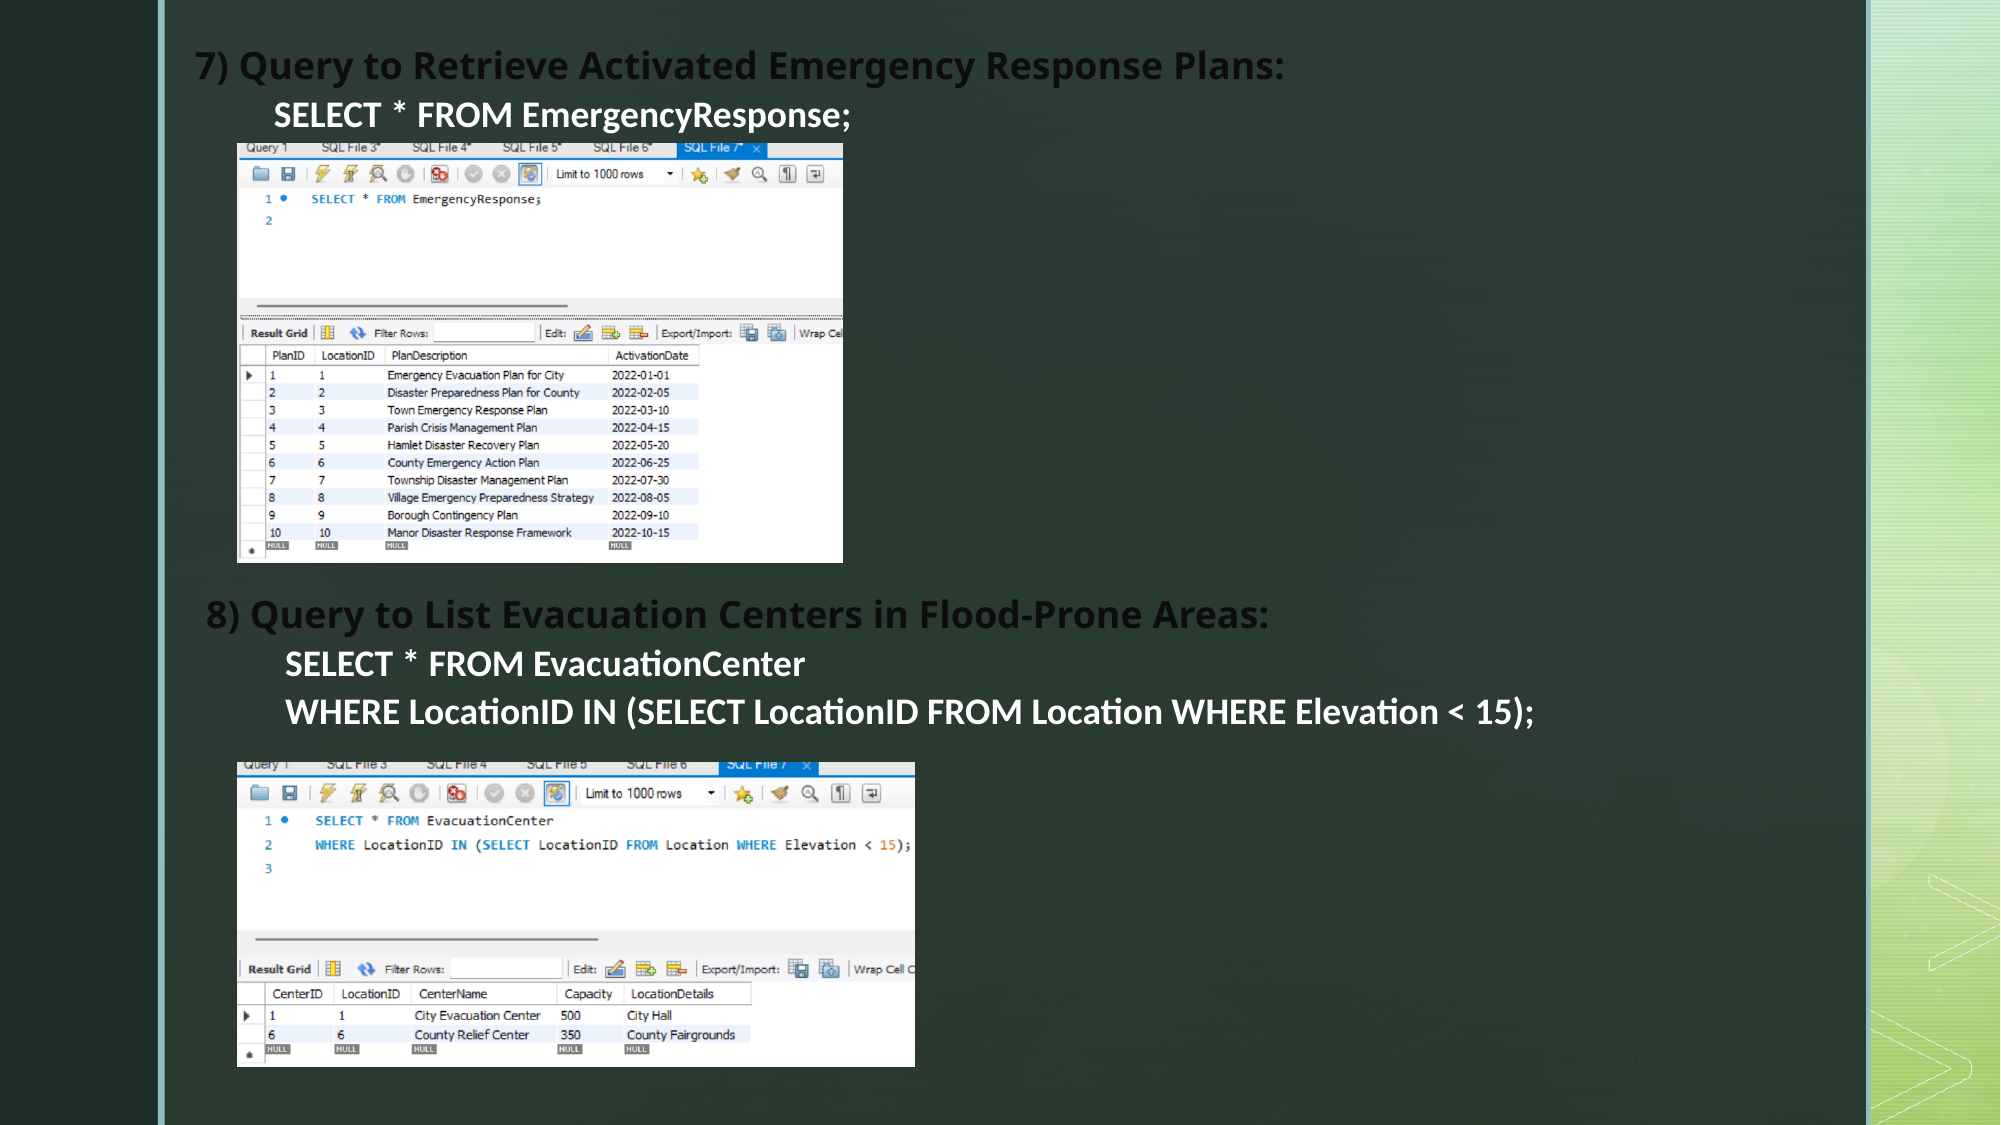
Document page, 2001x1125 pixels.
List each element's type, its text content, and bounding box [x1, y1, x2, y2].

text_box 8) Query to List Evacuation Centers in Flood-Prone Areas: SELECT * FROM EvacuationCenter WHERE LocationID IN (SELECT LocationID FROM Location WHERE Elevation < 15); [191, 580, 1858, 740]
picture [1871, 0, 2001, 1125]
text_box 7) Query to Retrieve Activated Emergency Response Plans: SELECT * FROM EmergencyResponse; [180, 31, 1635, 143]
picture [237, 762, 915, 1067]
picture [237, 142, 843, 563]
